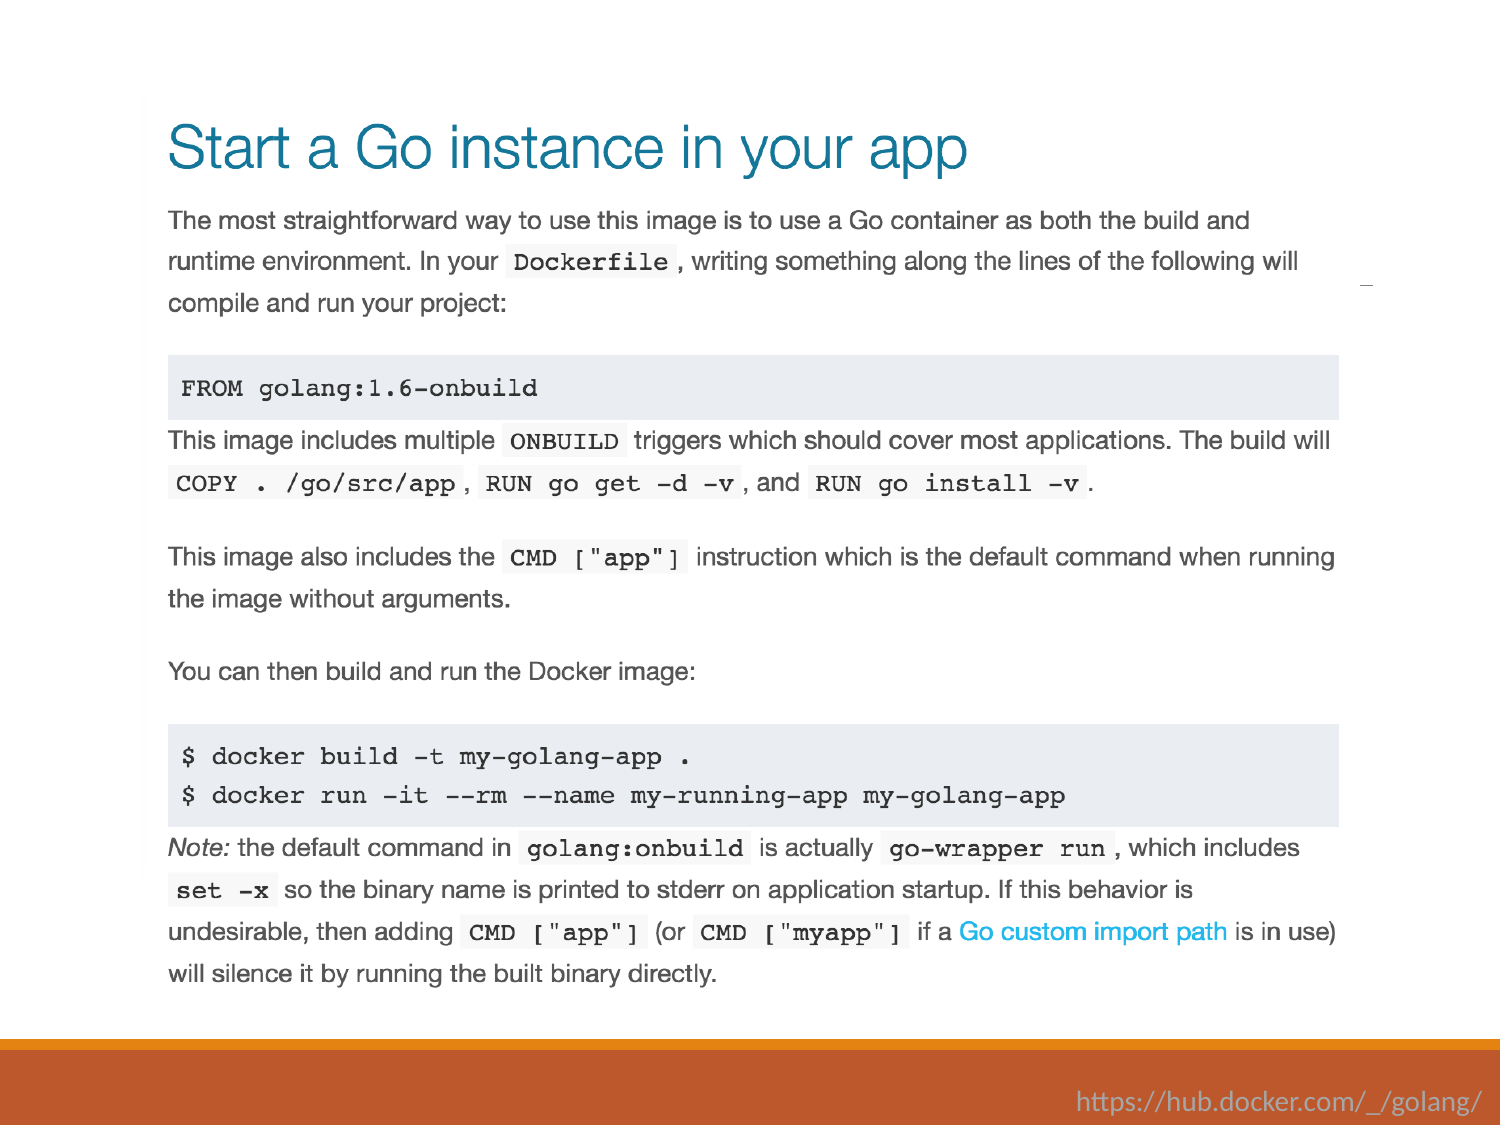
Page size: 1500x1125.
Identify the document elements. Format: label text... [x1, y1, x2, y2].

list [139, 98, 1361, 1004]
text_box https://hub.docker.com/_/golang/ [1060, 1074, 1498, 1125]
